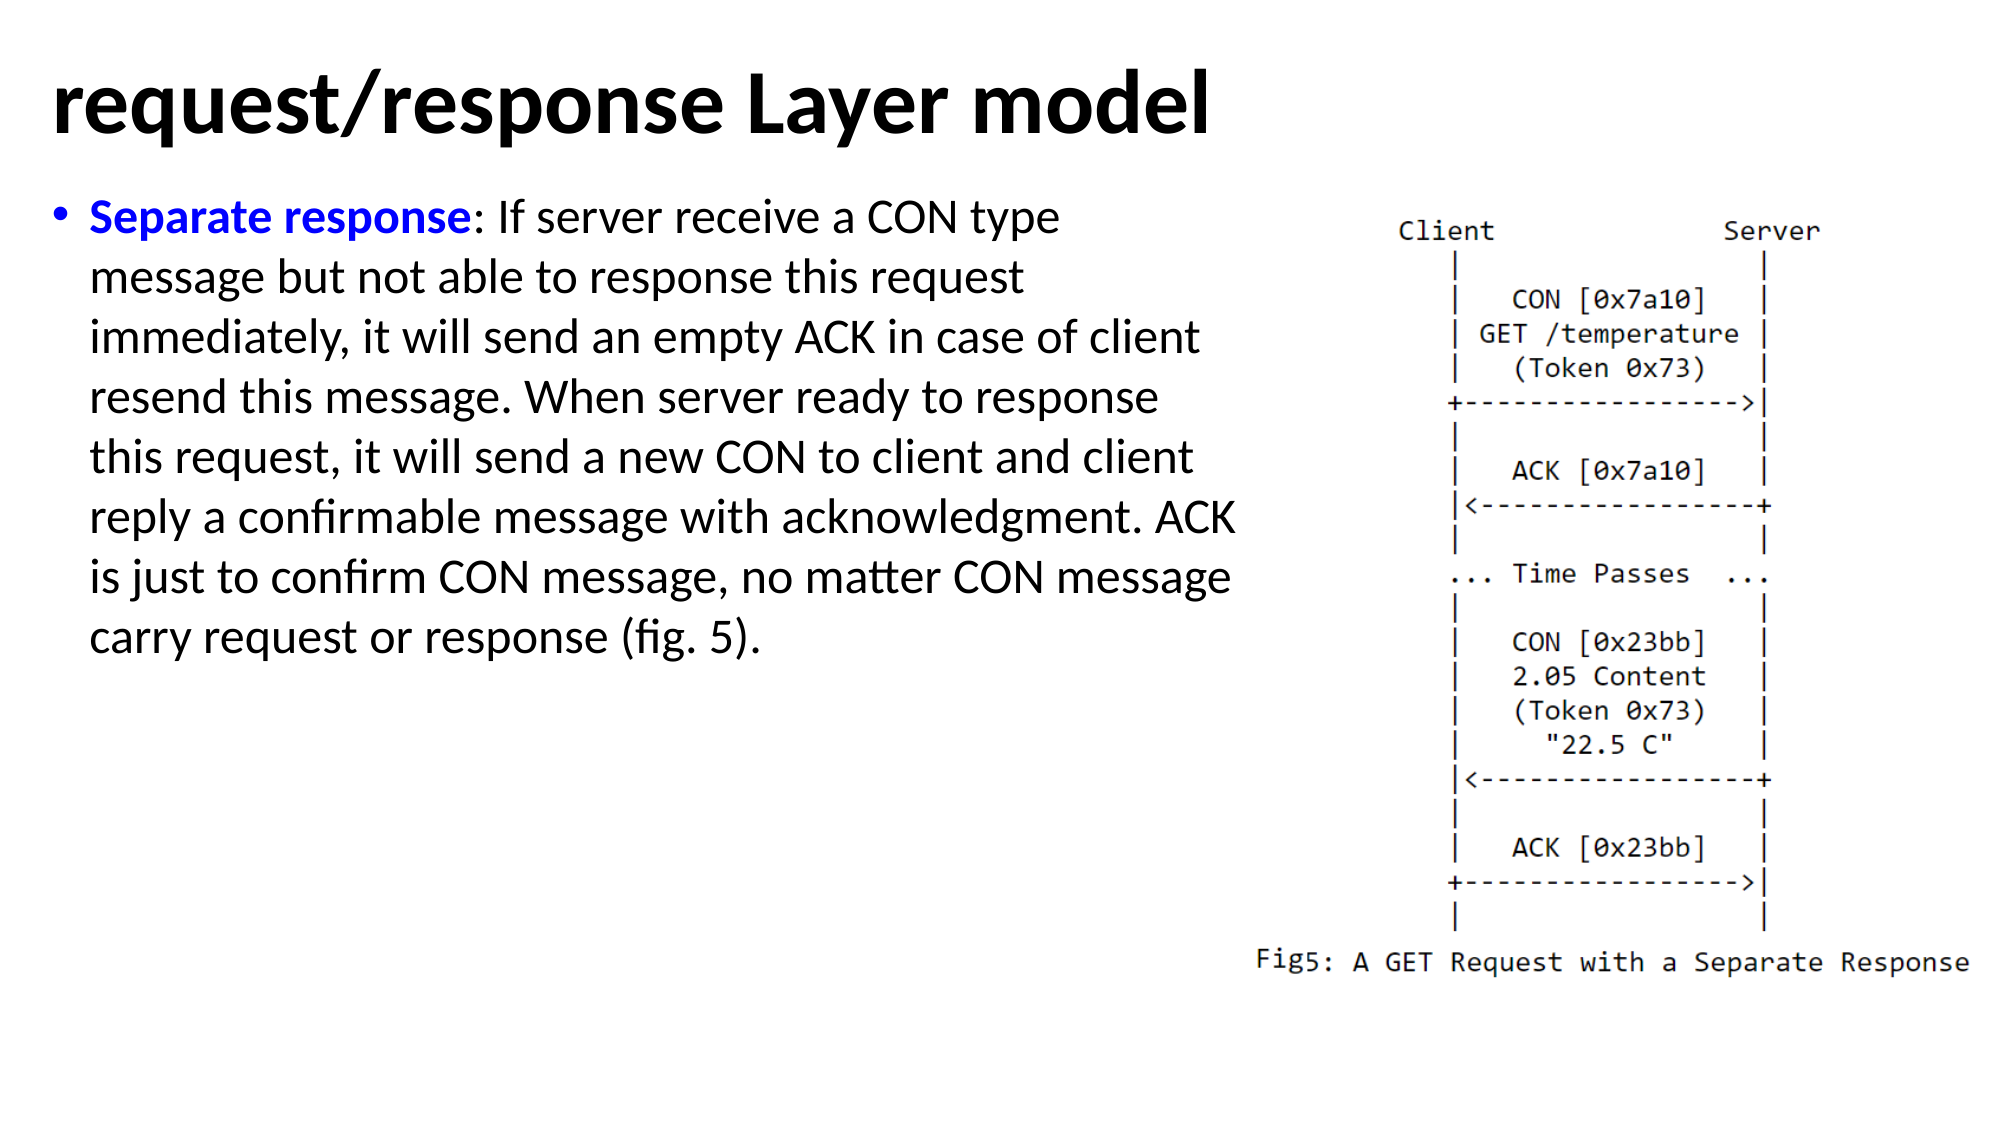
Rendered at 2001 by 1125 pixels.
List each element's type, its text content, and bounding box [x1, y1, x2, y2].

text_box Separate response: If server receive a CON type message but not able to response this request immediately, it will send an empty ACK in case of client resend this message. When server ready to response this request, it will send a new CON to client and client reply a confirmable message with acknowledgment. ACK is just to confirm CON message, no matter CON message carry request or response (fig. 5). [36, 175, 1256, 713]
picture [1246, 207, 1978, 982]
title request/response Layer model [37, 32, 1969, 176]
